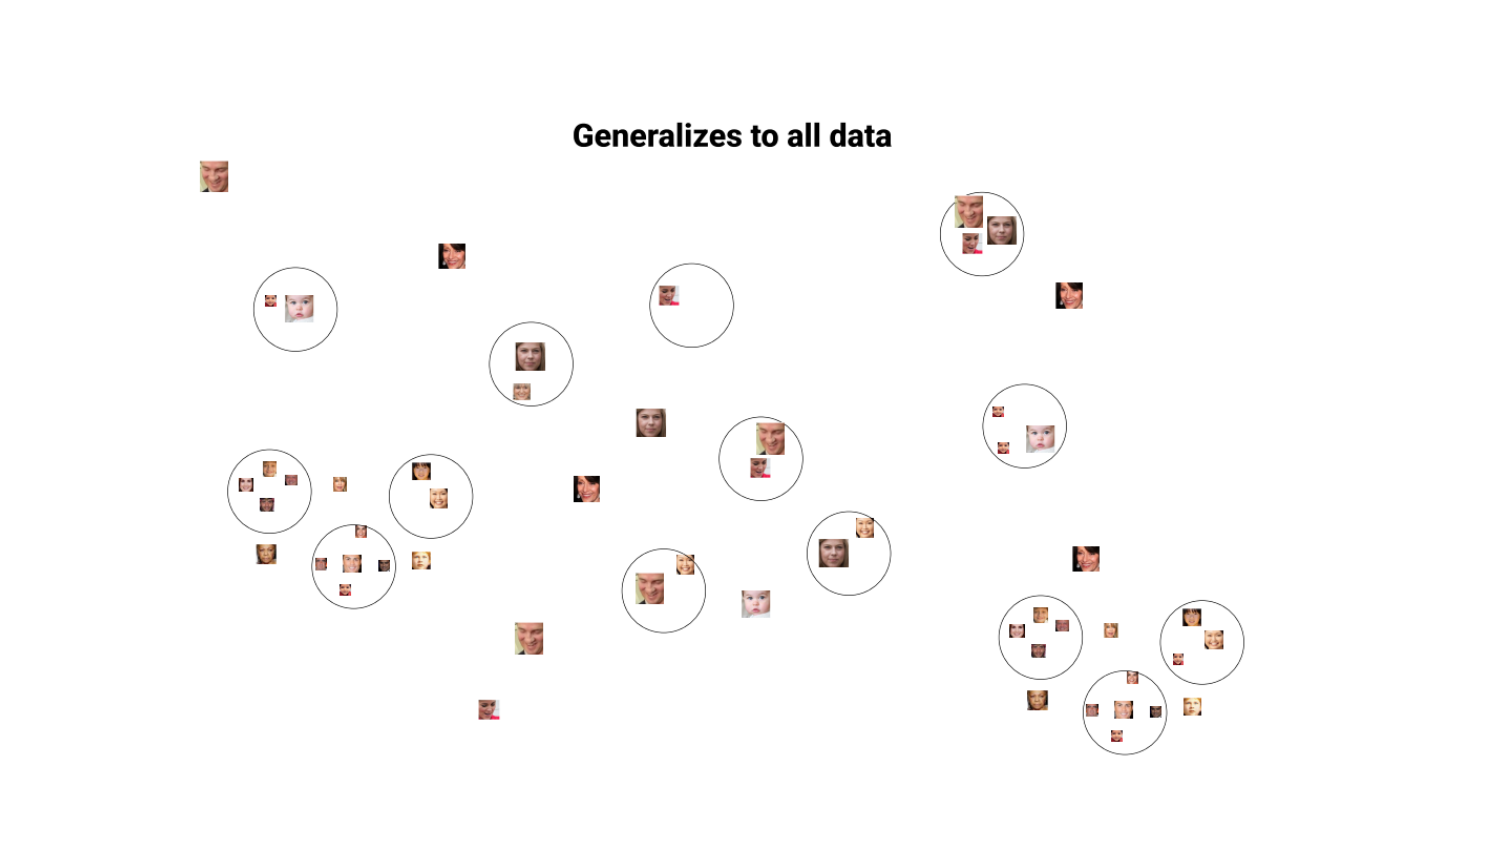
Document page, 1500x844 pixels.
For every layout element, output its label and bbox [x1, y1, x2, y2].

picture [104, 67, 1344, 771]
